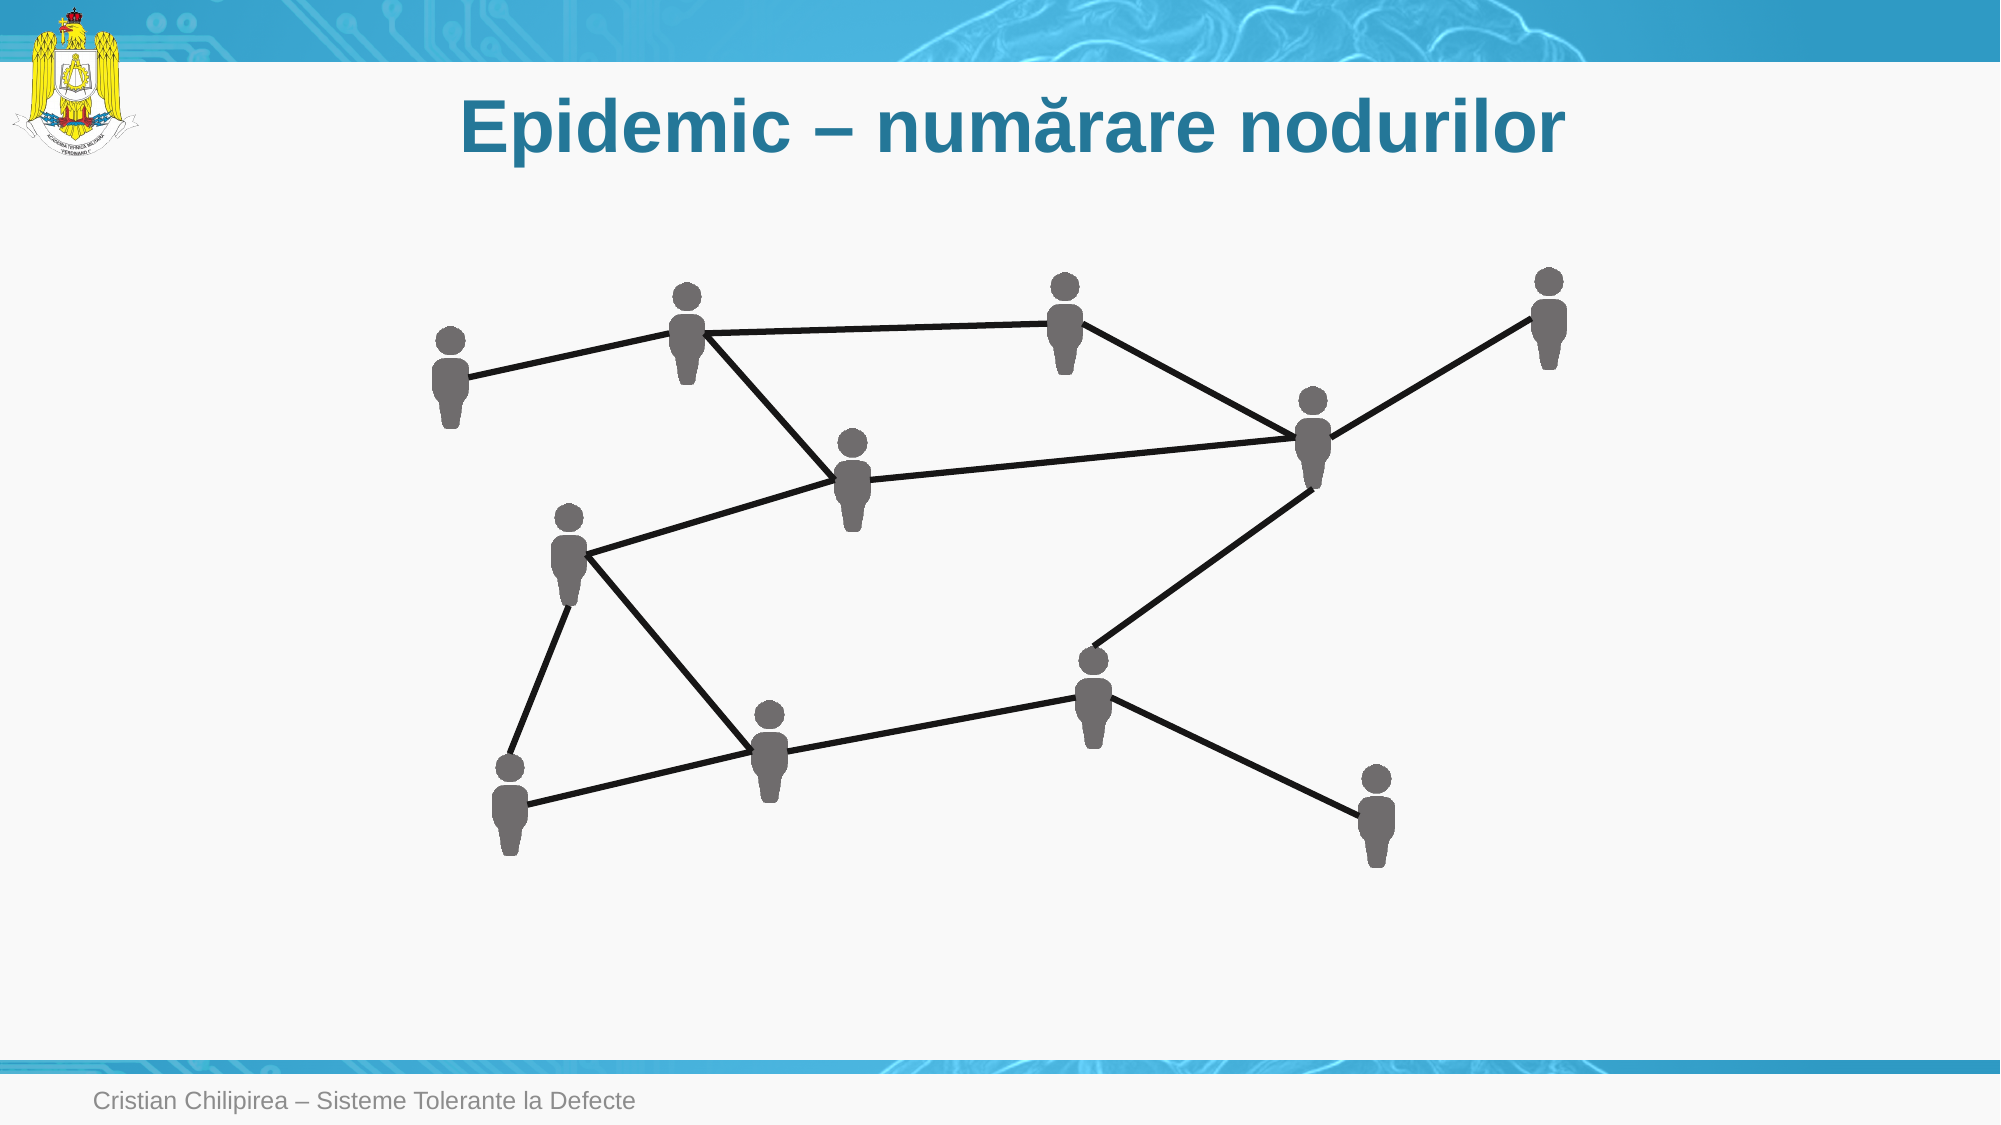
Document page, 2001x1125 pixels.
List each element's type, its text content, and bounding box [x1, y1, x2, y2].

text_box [870, 437, 1296, 480]
picture [669, 282, 705, 385]
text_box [527, 751, 752, 805]
picture [551, 503, 586, 606]
picture [752, 700, 788, 803]
footer Cristian Chilipirea – Sisteme Tolerante la Defecte [77, 1073, 1338, 1125]
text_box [509, 605, 569, 754]
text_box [787, 697, 1076, 752]
picture [1075, 646, 1112, 749]
picture [491, 753, 528, 856]
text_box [586, 479, 835, 555]
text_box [704, 323, 1048, 334]
picture [0, 0, 2000, 156]
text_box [1111, 697, 1359, 816]
picture [432, 326, 469, 429]
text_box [586, 554, 752, 751]
picture [1531, 267, 1567, 370]
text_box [704, 333, 835, 479]
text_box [1082, 323, 1296, 438]
picture [835, 428, 871, 532]
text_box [468, 333, 670, 378]
picture [1295, 386, 1331, 489]
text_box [1093, 488, 1313, 647]
title Epidemic – numărare nodurilor [150, 76, 1876, 180]
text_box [1330, 318, 1532, 438]
picture [1047, 272, 1083, 375]
picture [1358, 764, 1395, 868]
picture [0, 1060, 2000, 1074]
